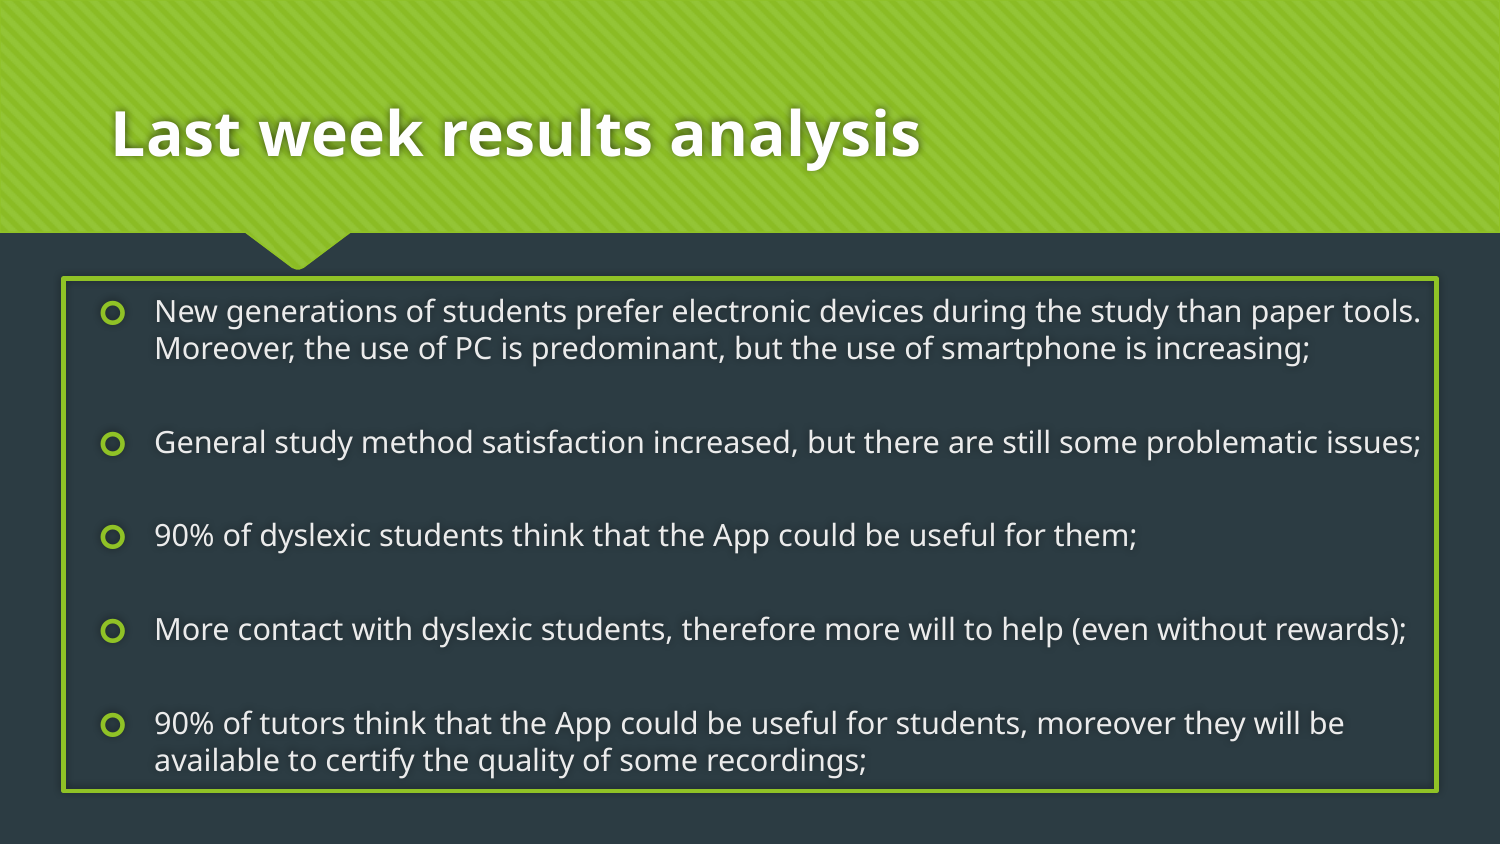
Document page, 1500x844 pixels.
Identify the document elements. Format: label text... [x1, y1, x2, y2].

picture [1, 1, 1499, 268]
list New generations of students prefer electronic devices during the study than paper tools. Moreover, the use of PC is predominant, but the use of smartphone is increasing; General study method satisfaction increased, but there are still some problematic issues; 90% of dyslexic students think that the App could be useful for them; More contact with dyslexic students, therefore more will to help (even without rewards); 90% of tutors think that the App could be useful for students, moreover they will be available to certify the quality of some recordings; [63, 278, 1437, 791]
title Last week results analysis [99, 55, 1401, 175]
